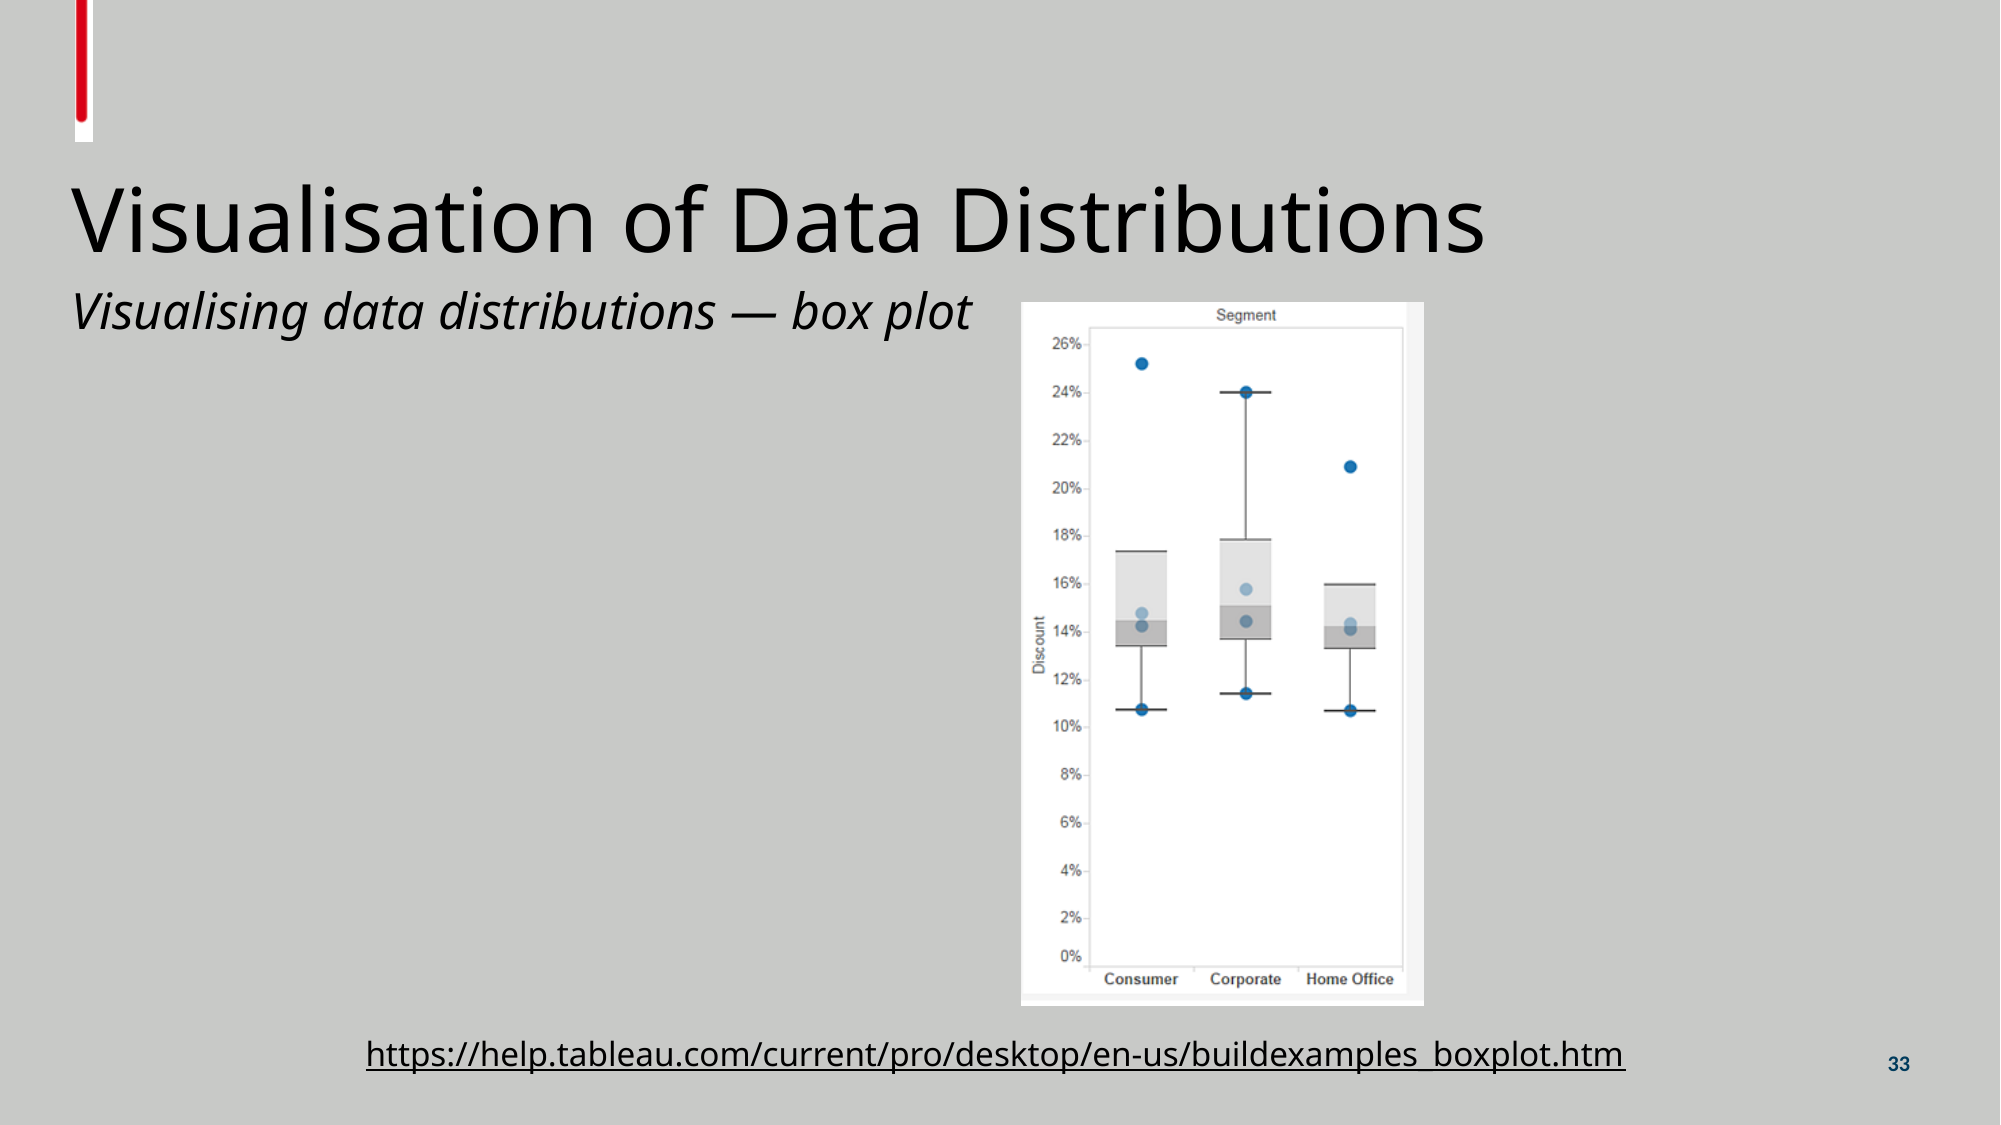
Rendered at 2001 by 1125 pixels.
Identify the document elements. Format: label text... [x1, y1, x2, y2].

title Visualisation of Data Distributions [56, 99, 1930, 279]
picture [1021, 302, 1424, 1006]
text_box https://help.tableau.com/current/pro/desktop/en-us/buildexamples_boxplot.htm [303, 1025, 1697, 1086]
picture [75, 0, 93, 99]
list Visualising data distributions — box plot [56, 279, 1930, 370]
